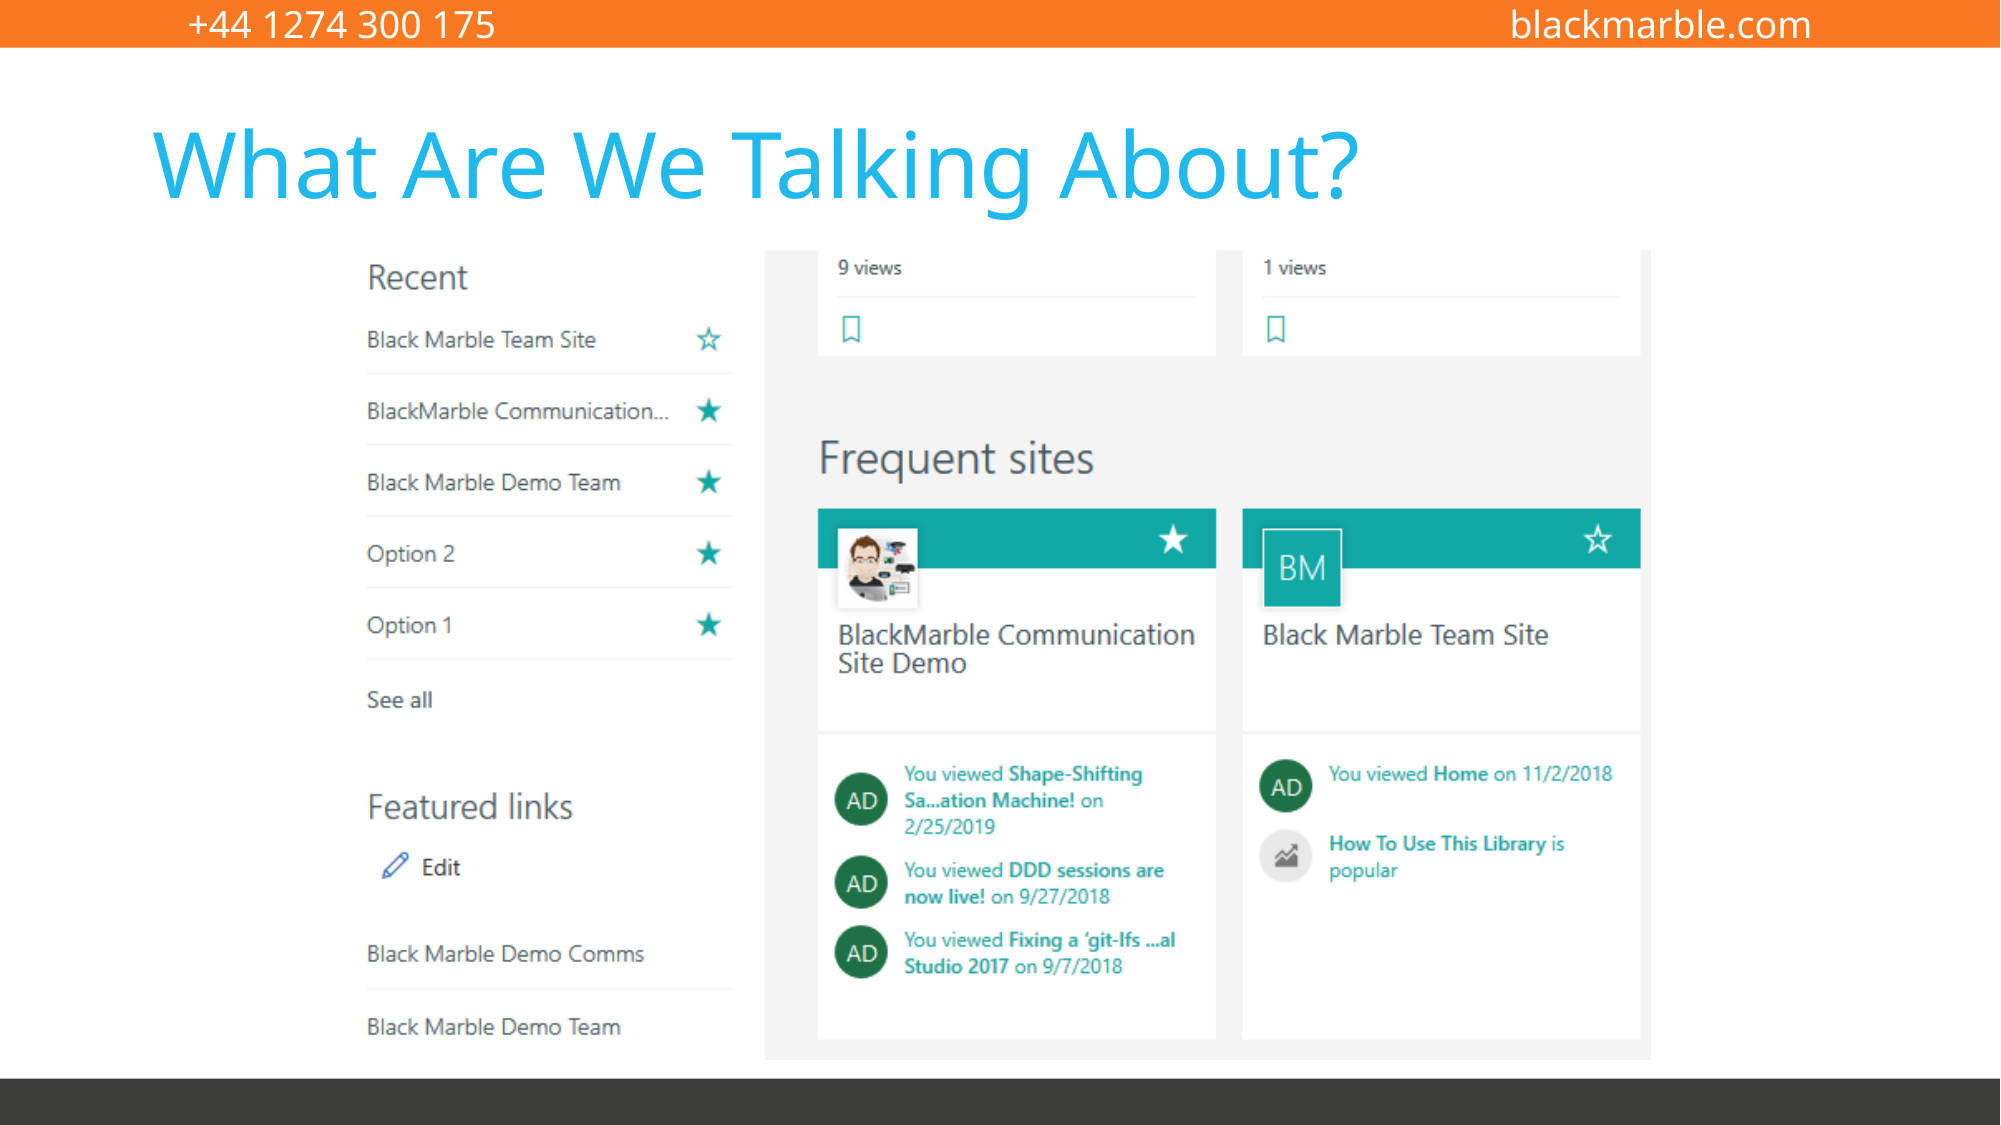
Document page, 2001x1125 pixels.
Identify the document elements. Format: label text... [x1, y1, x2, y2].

picture [349, 250, 1651, 1060]
title What Are We Talking About? [137, 59, 1863, 278]
